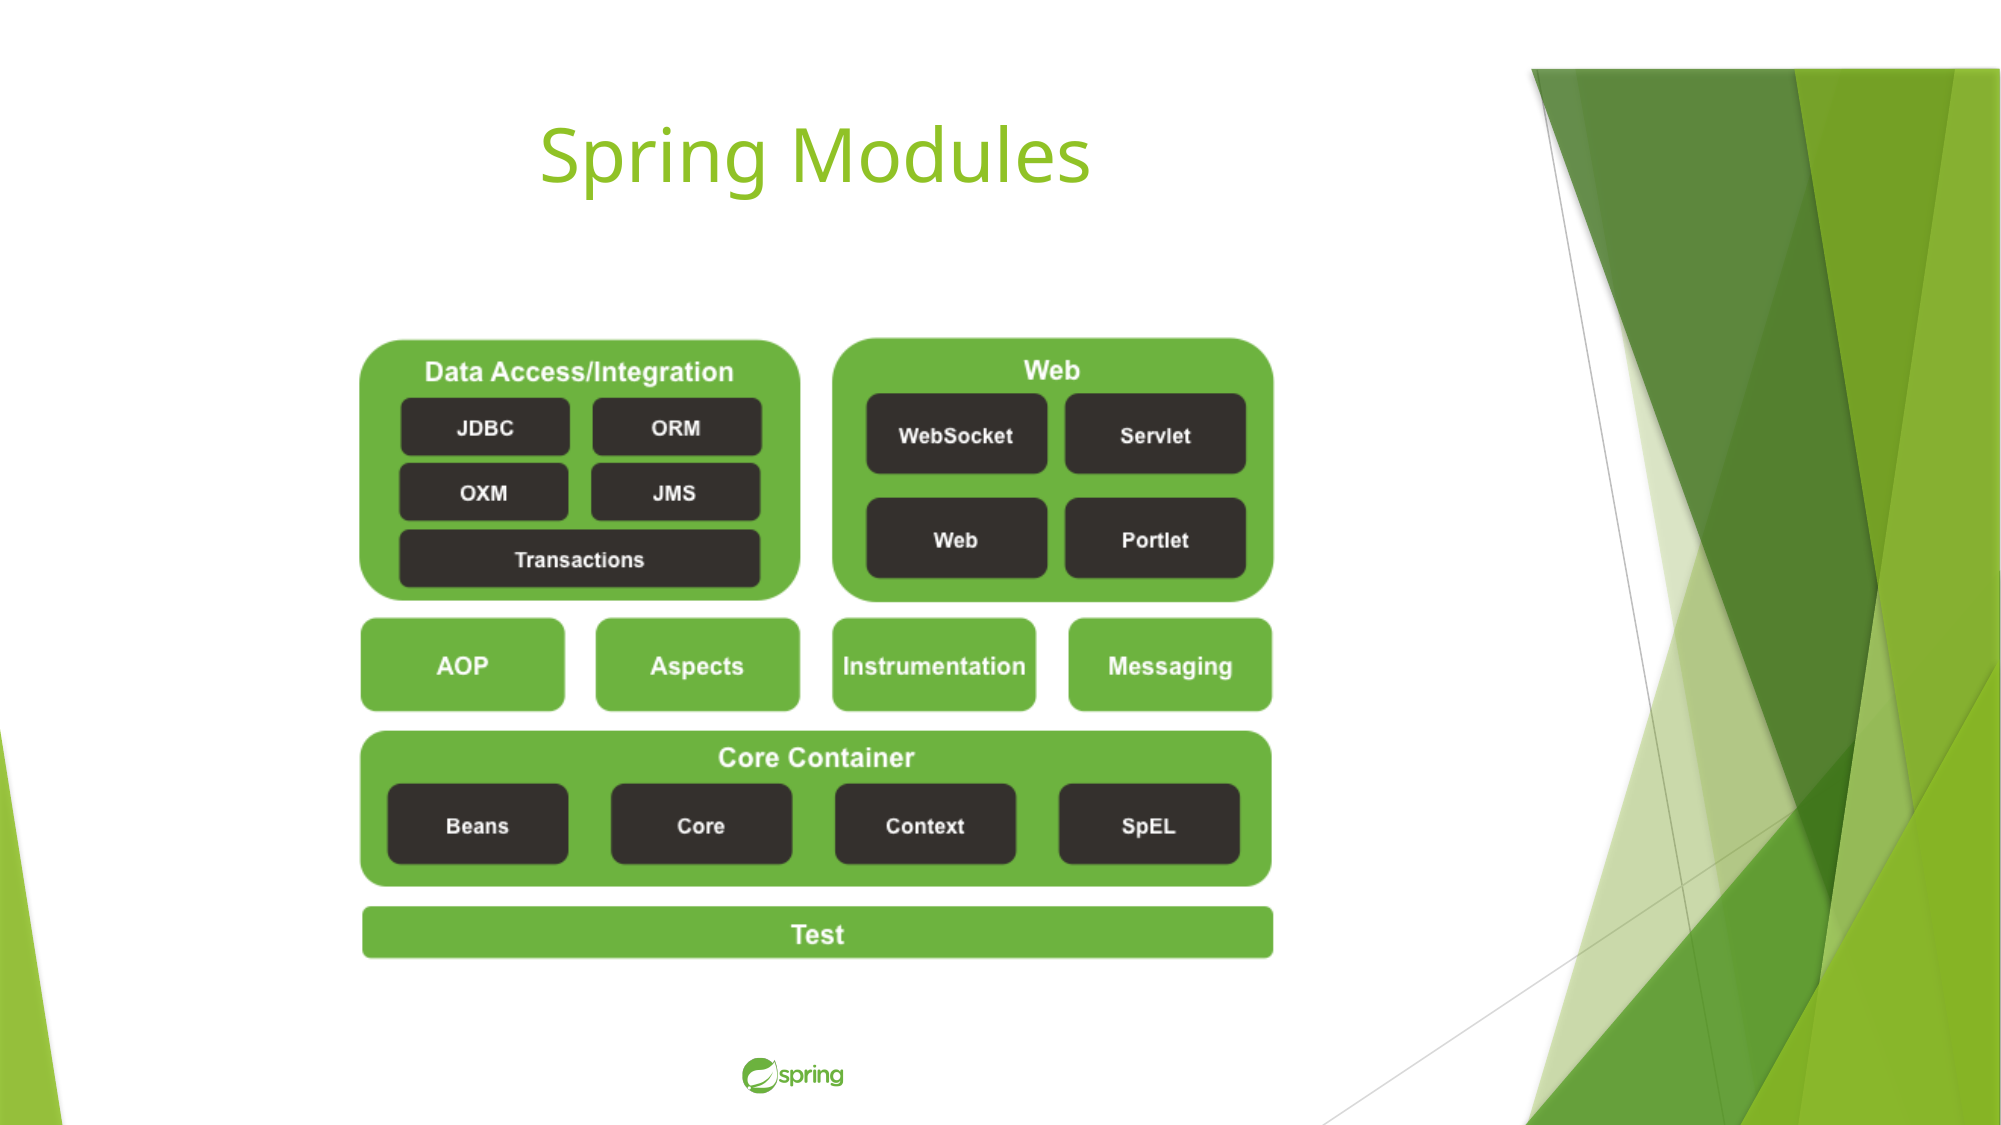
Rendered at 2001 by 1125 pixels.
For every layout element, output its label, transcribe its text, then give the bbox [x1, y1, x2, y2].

title Spring Modules [111, 99, 1522, 317]
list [354, 329, 1278, 968]
picture [741, 1048, 845, 1103]
